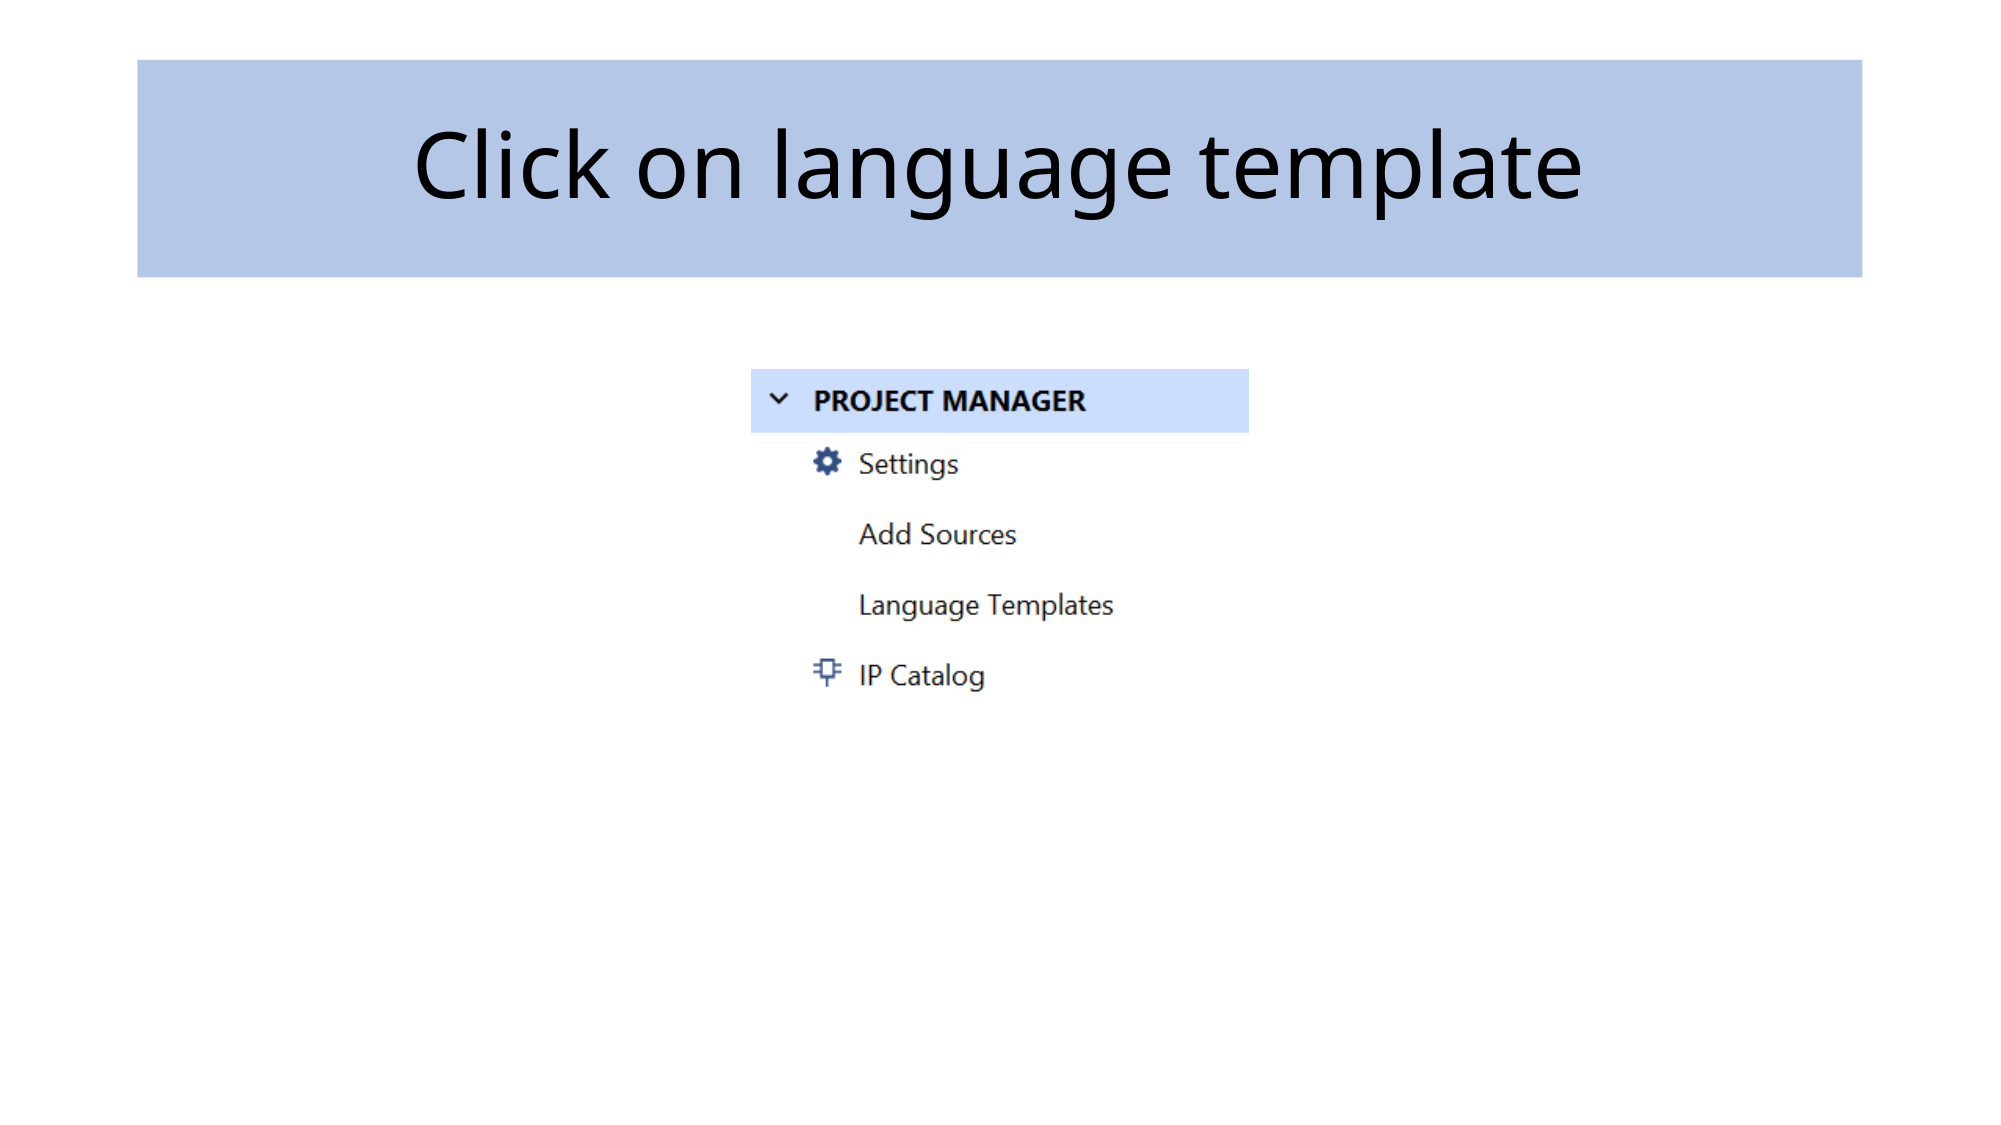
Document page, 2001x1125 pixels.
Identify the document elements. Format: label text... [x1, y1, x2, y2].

title Click on language template [137, 59, 1863, 278]
picture [751, 369, 1249, 756]
